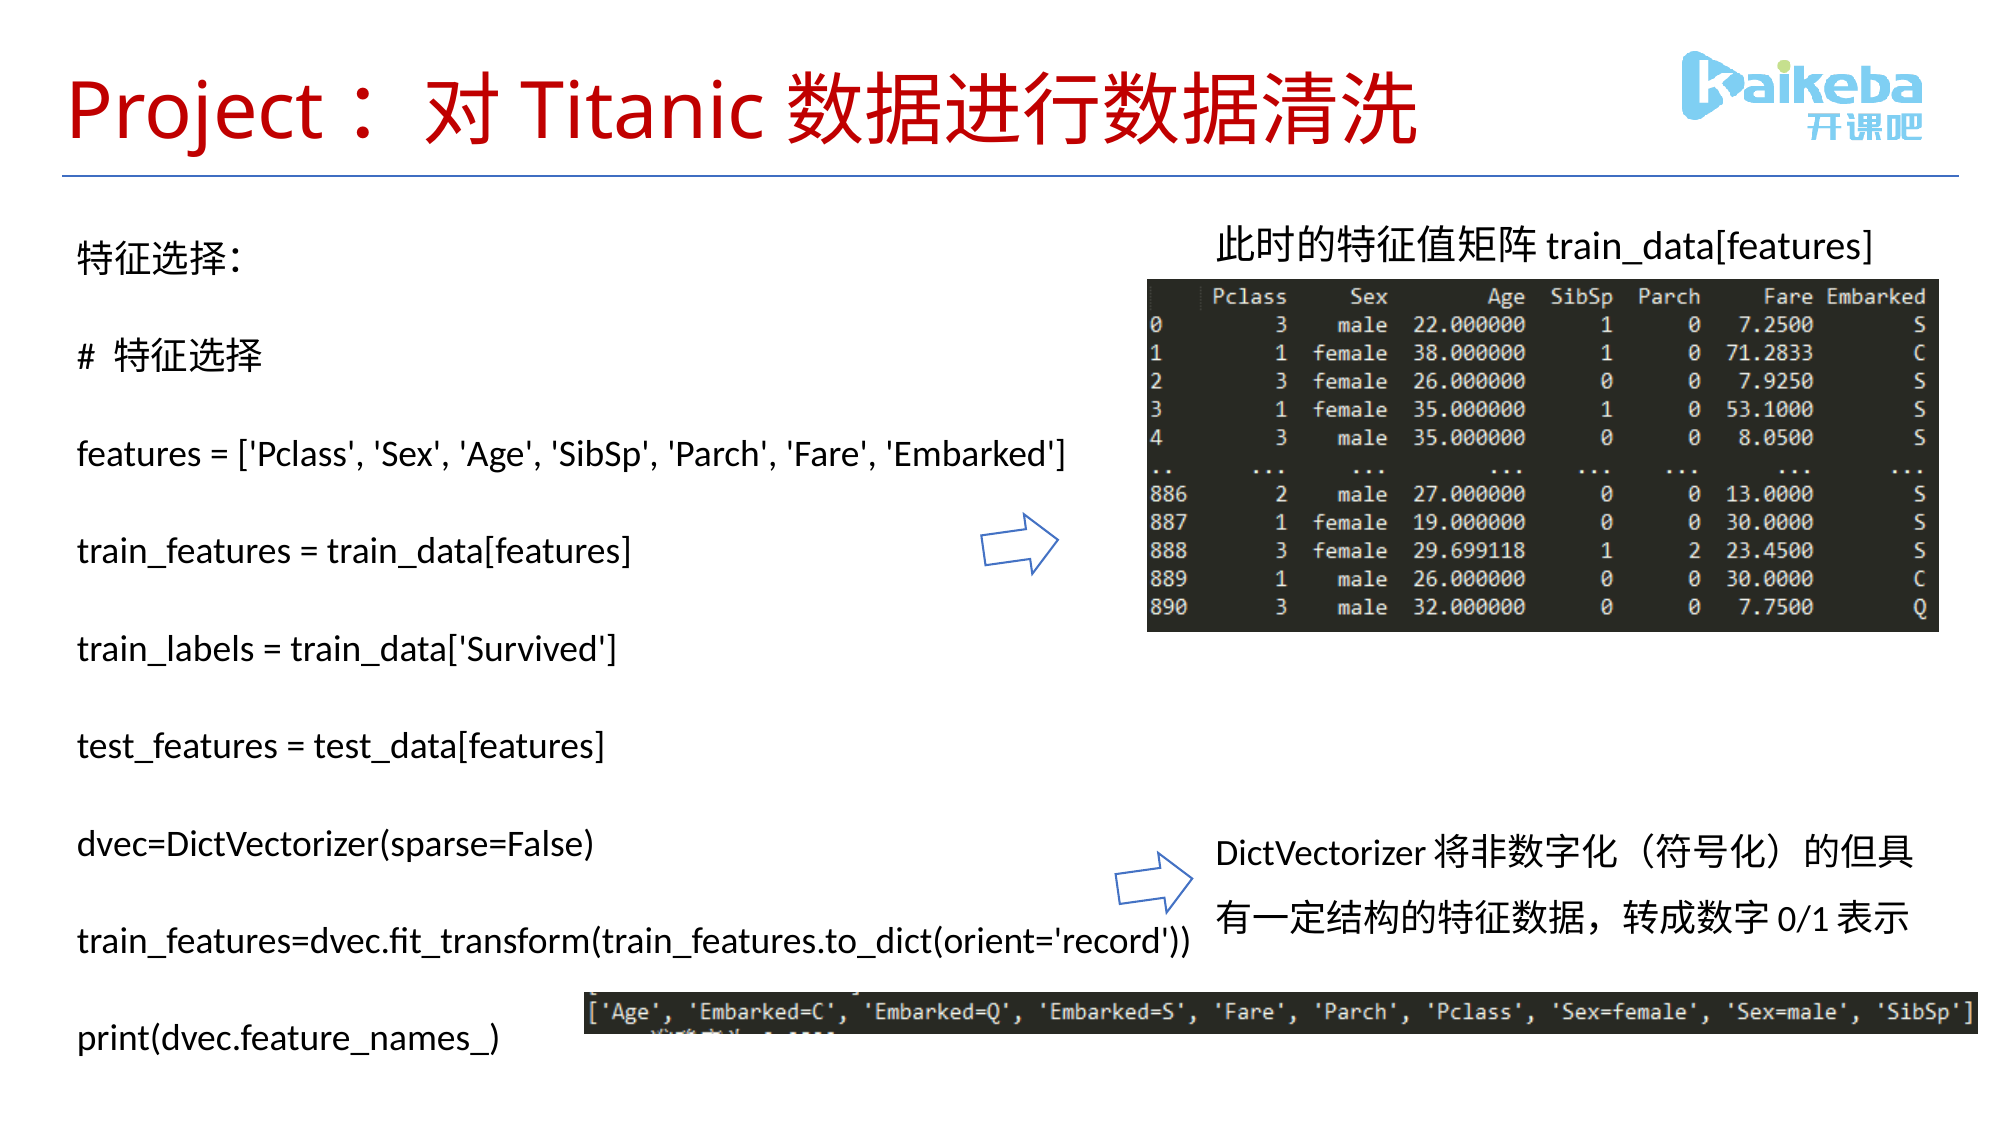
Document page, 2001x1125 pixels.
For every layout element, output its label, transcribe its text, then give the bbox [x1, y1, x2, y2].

picture [584, 992, 1979, 1034]
text_box [1115, 852, 1193, 913]
text_box [981, 514, 1058, 574]
picture [1147, 279, 1939, 632]
text_box DictVectorizer将非数字化（符号化）的但具有一定结构的特征数据，转成数字0/1表示 [1208, 798, 1940, 950]
text_box 此时的特征值矩阵train_data[features] [1208, 187, 1888, 279]
table_cell 87 [1653, 21, 1950, 167]
text_box 特征选择： # 特征选择 features = ['Pclass', 'Sex', 'Age', 'SibSp', 'Parch', 'Fare', 'Embarked'] train_features = train_data[features] train_labels = train_data['Survived'] test_features = test_data[features] dvec=DictVectorizer(sparse=False) train_features=dvec.fit_transform(train_features.to_dict(orient='record')) print(dvec.feature_names_) [69, 195, 1797, 1088]
title Project：对Titanic数据进行数据清洗 [57, 59, 1728, 167]
